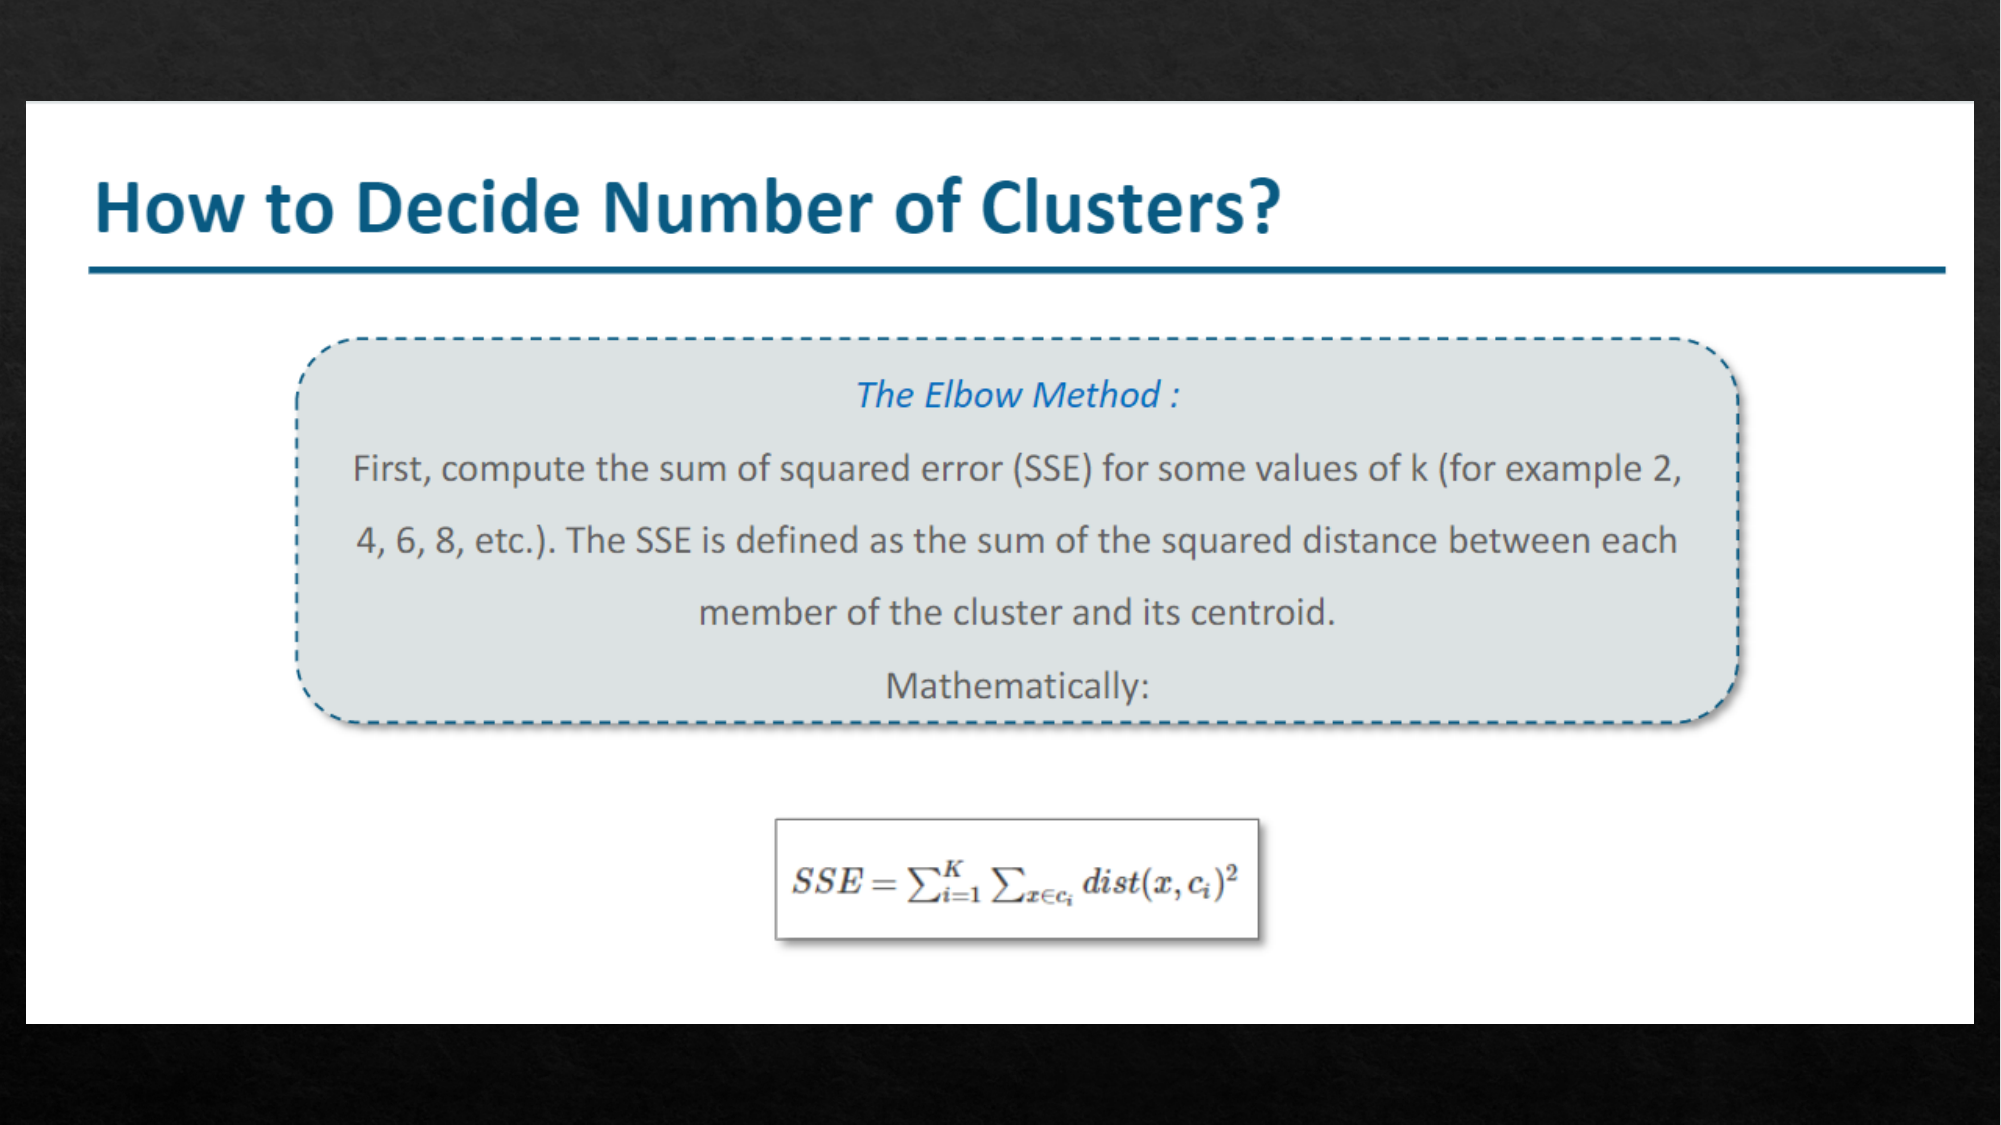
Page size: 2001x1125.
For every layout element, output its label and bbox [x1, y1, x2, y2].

picture [26, 101, 1974, 1024]
